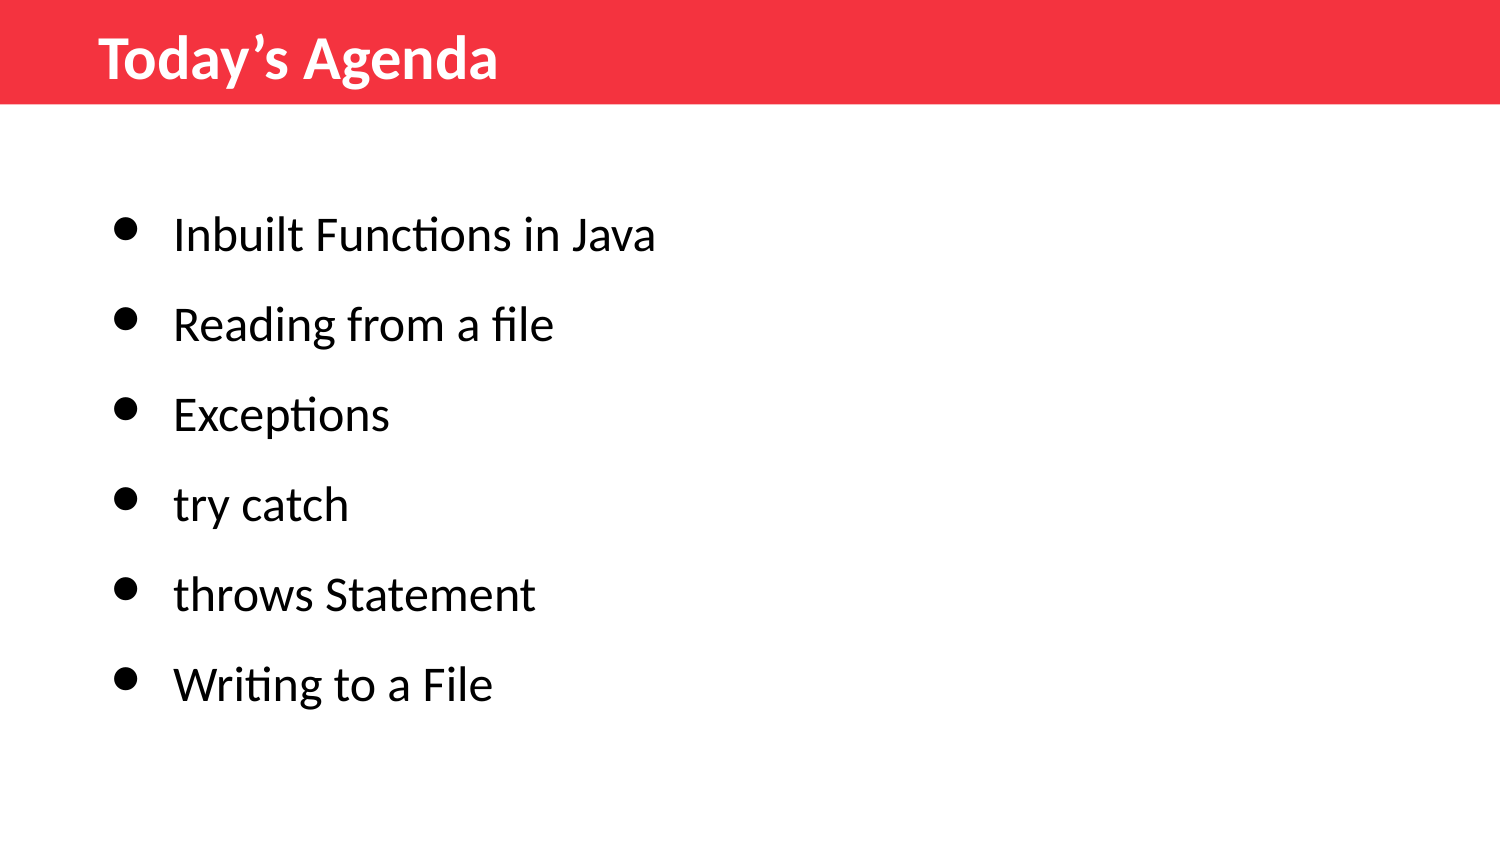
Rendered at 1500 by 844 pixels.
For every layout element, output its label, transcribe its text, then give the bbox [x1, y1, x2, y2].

text_box [0, 0, 1500, 105]
text_box Today’s Agenda [83, 2, 563, 138]
text_box Inbuilt Functions in Java Reading from a file Exceptions try catch throws Statement Writing to a File [83, 155, 1398, 577]
